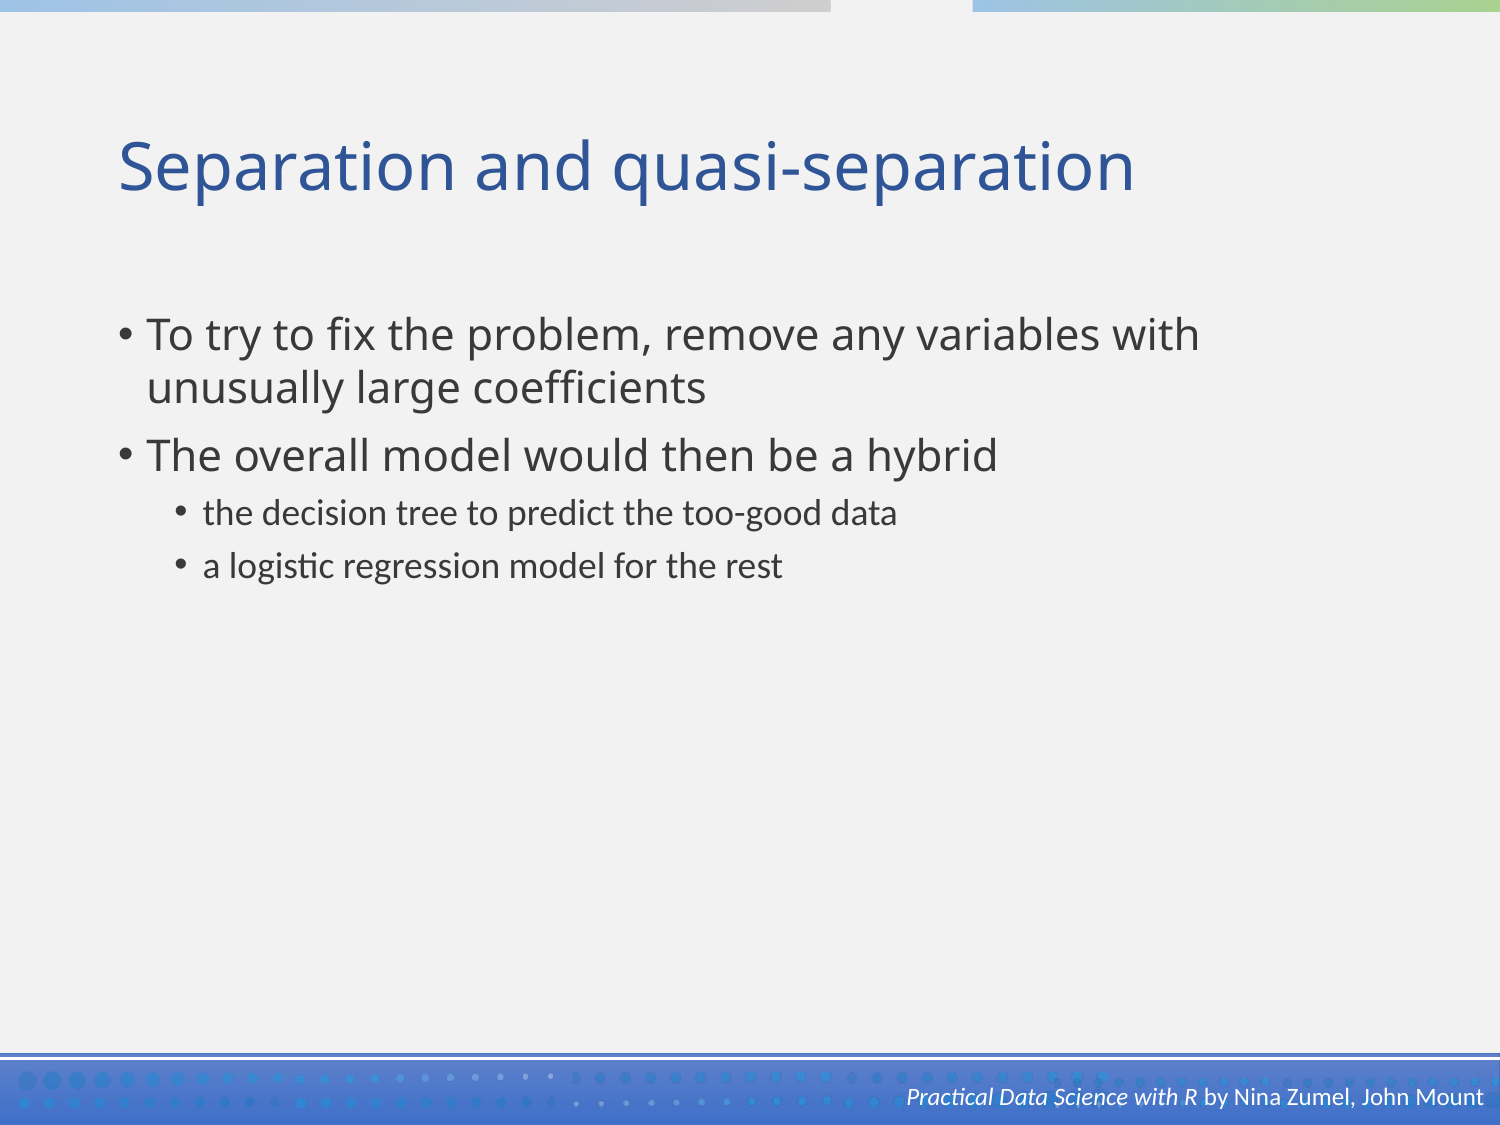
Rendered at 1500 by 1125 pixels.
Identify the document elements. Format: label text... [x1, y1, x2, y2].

title Separation and quasi-separation [103, 59, 1397, 278]
list To try to fix the problem, remove any variables with unusually large coefficients The overall model would then be a hybrid the decision tree to predict the too-good data a logistic regression model for the rest [103, 299, 1397, 1014]
text_box Practical Data Science with R by Nina Zumel, John Mount [891, 1072, 1500, 1118]
